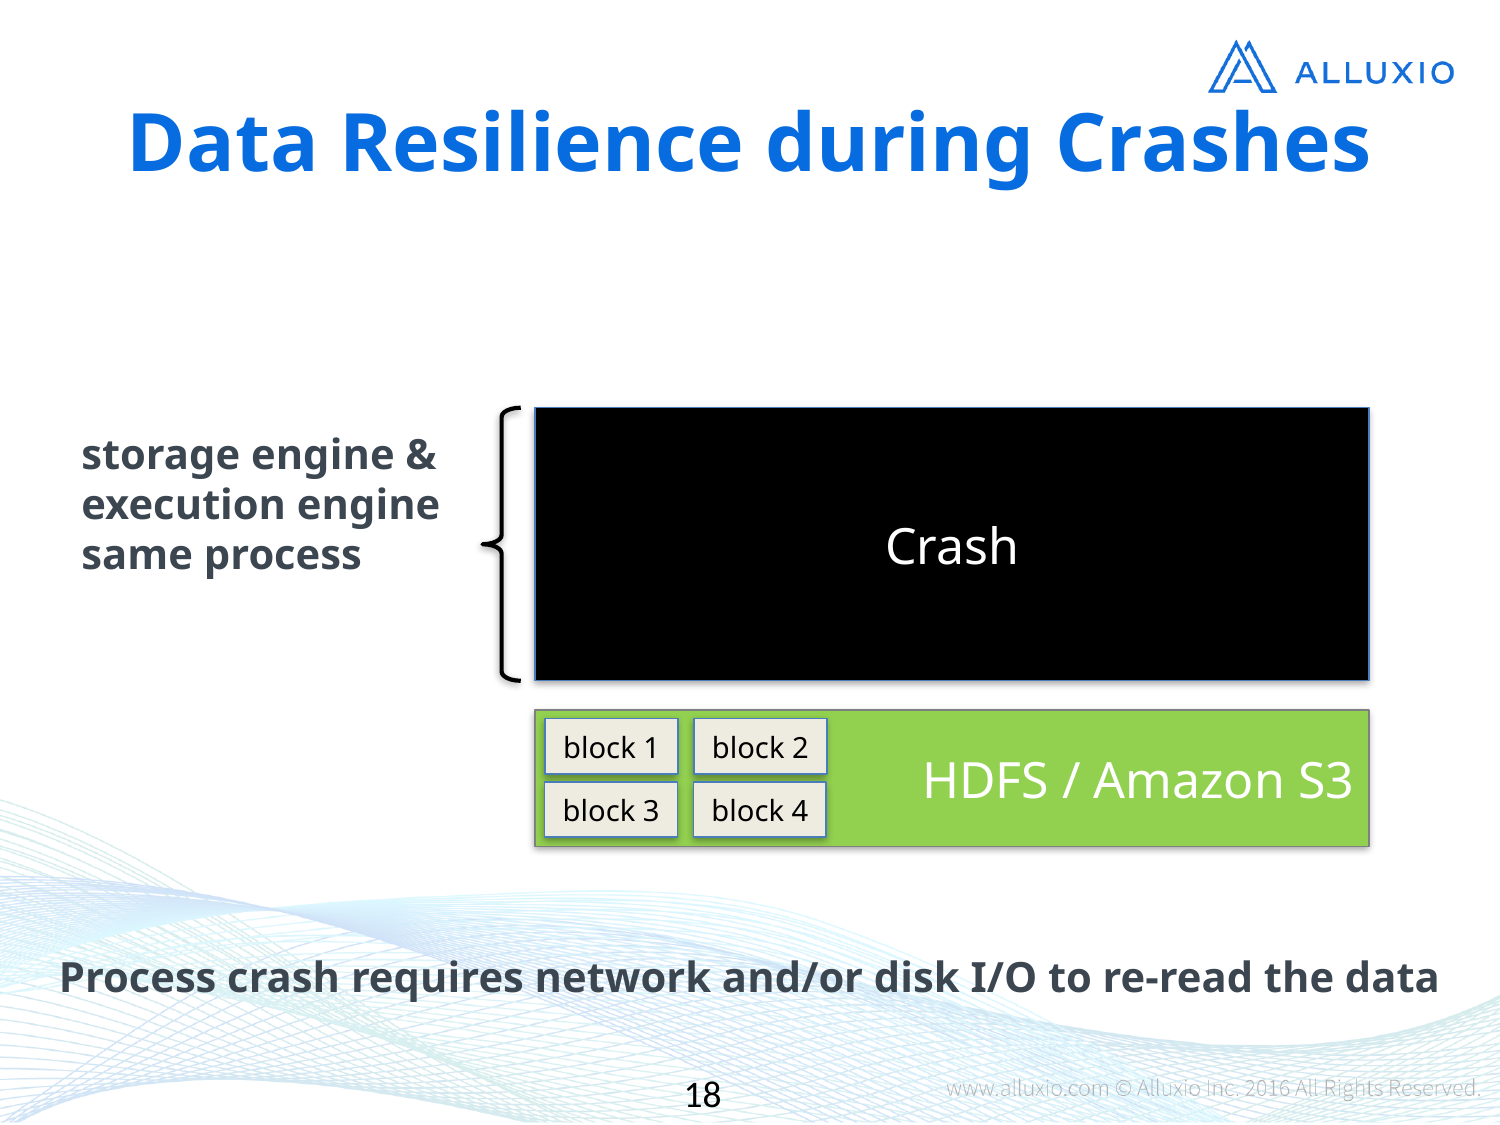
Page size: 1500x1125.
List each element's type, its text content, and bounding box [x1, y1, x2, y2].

title Data Resilience during Crashes [75, 45, 1425, 233]
text_box block 2 [693, 718, 828, 775]
text_box Process crash requires network and/or disk I/O to re-read the data [44, 943, 1456, 1009]
text_box 18 [668, 1062, 832, 1103]
text_box [499, 405, 521, 420]
text_box storage engine & execution engine same process [66, 420, 562, 586]
picture [0, 0, 1500, 1125]
text_box block 1 [544, 718, 679, 775]
text_box block 3 [544, 781, 678, 838]
text_box Crash [534, 407, 1370, 681]
text_box HDFS / Amazon S3 [534, 709, 1370, 847]
text_box [499, 586, 521, 683]
text_box block 4 [693, 781, 827, 838]
